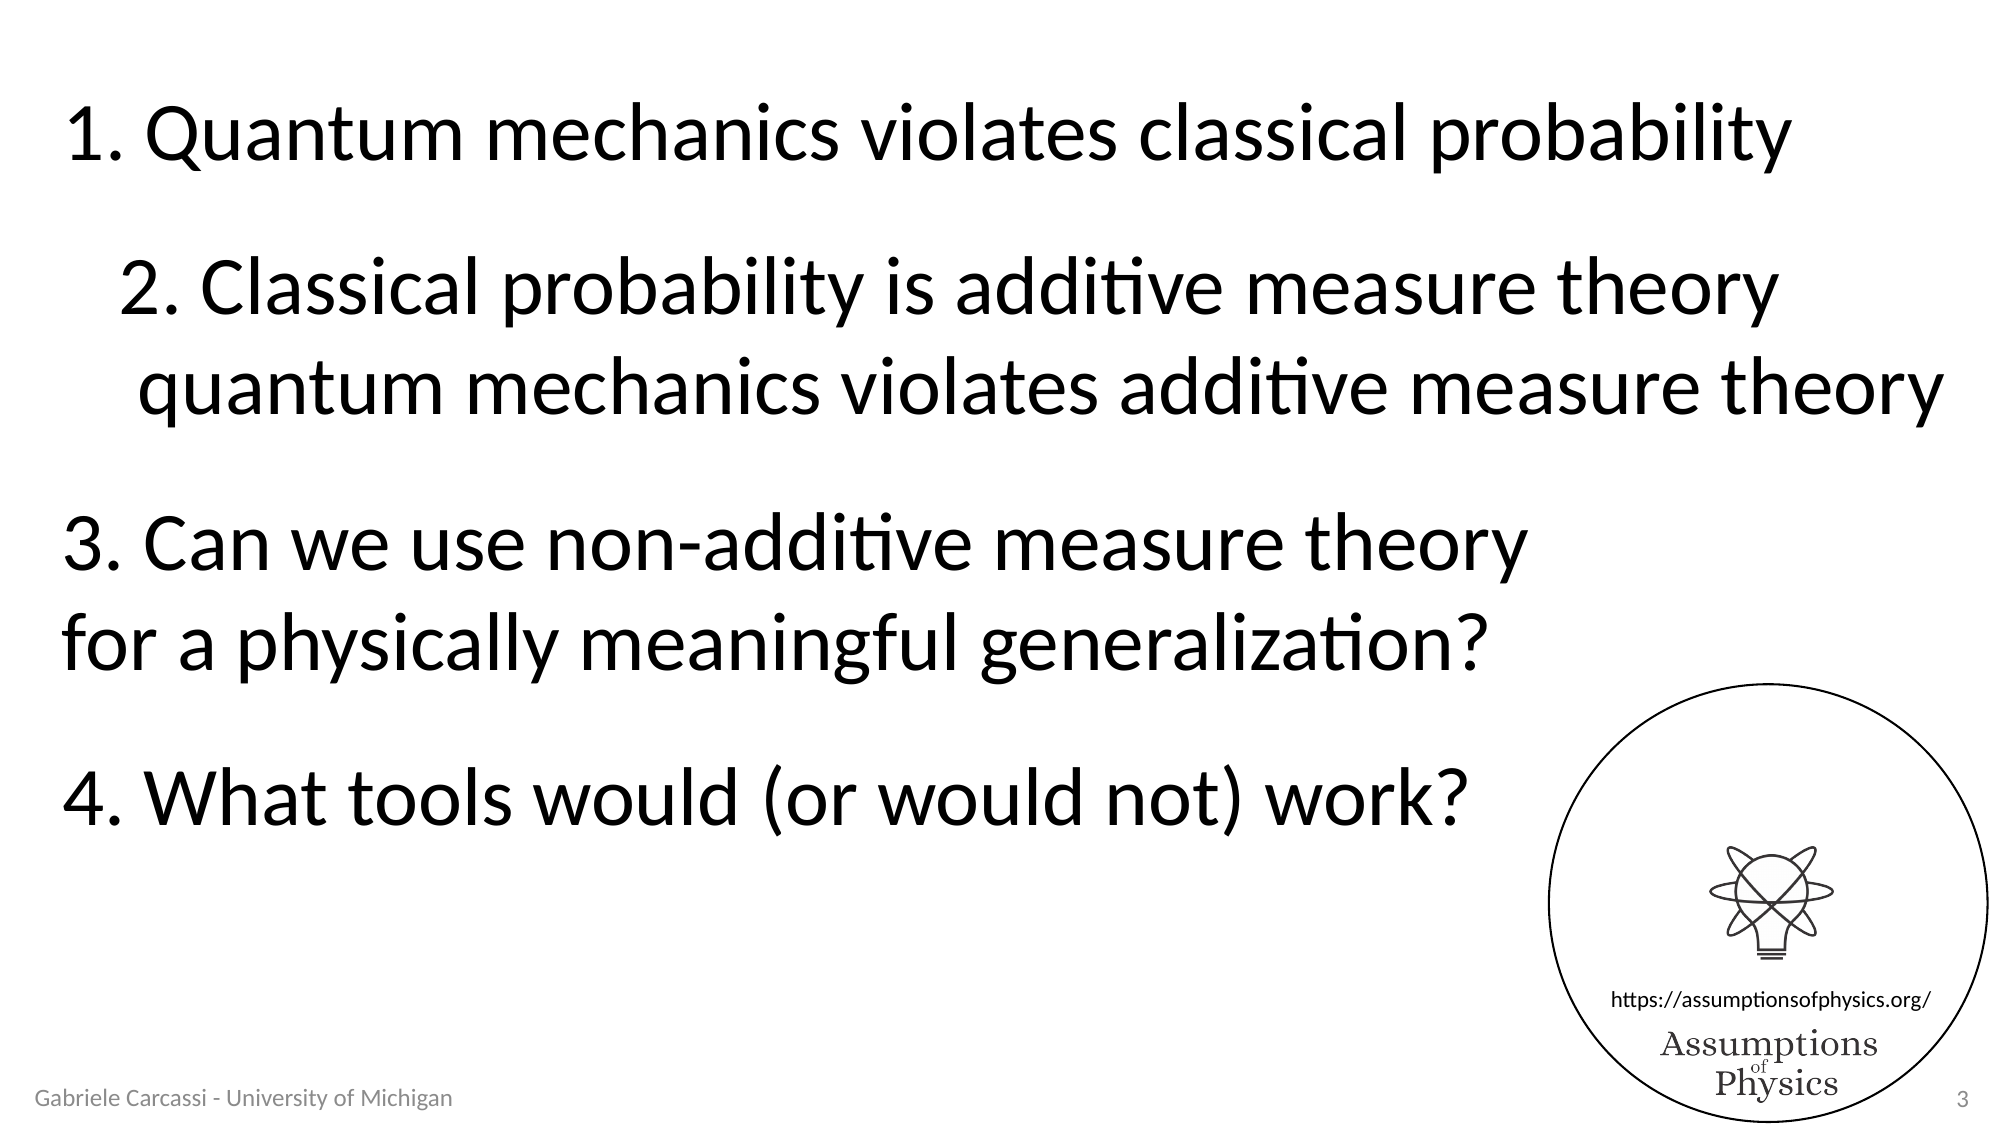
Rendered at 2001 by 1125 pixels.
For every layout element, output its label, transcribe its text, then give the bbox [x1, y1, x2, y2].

text_box 4. What tools would (or would not) work? [47, 735, 1489, 850]
picture [1660, 1029, 1877, 1103]
picture [1709, 846, 1834, 960]
slide_number 3 [1893, 1078, 1985, 1116]
footer Gabriele Carcassi - University of Michigan [19, 1077, 999, 1116]
text_box 1. Quantum mechanics violates classical probability [48, 69, 1811, 185]
text_box 3. Can we use non-additive measure theory for a physically meaningful generalization? [47, 479, 1546, 695]
